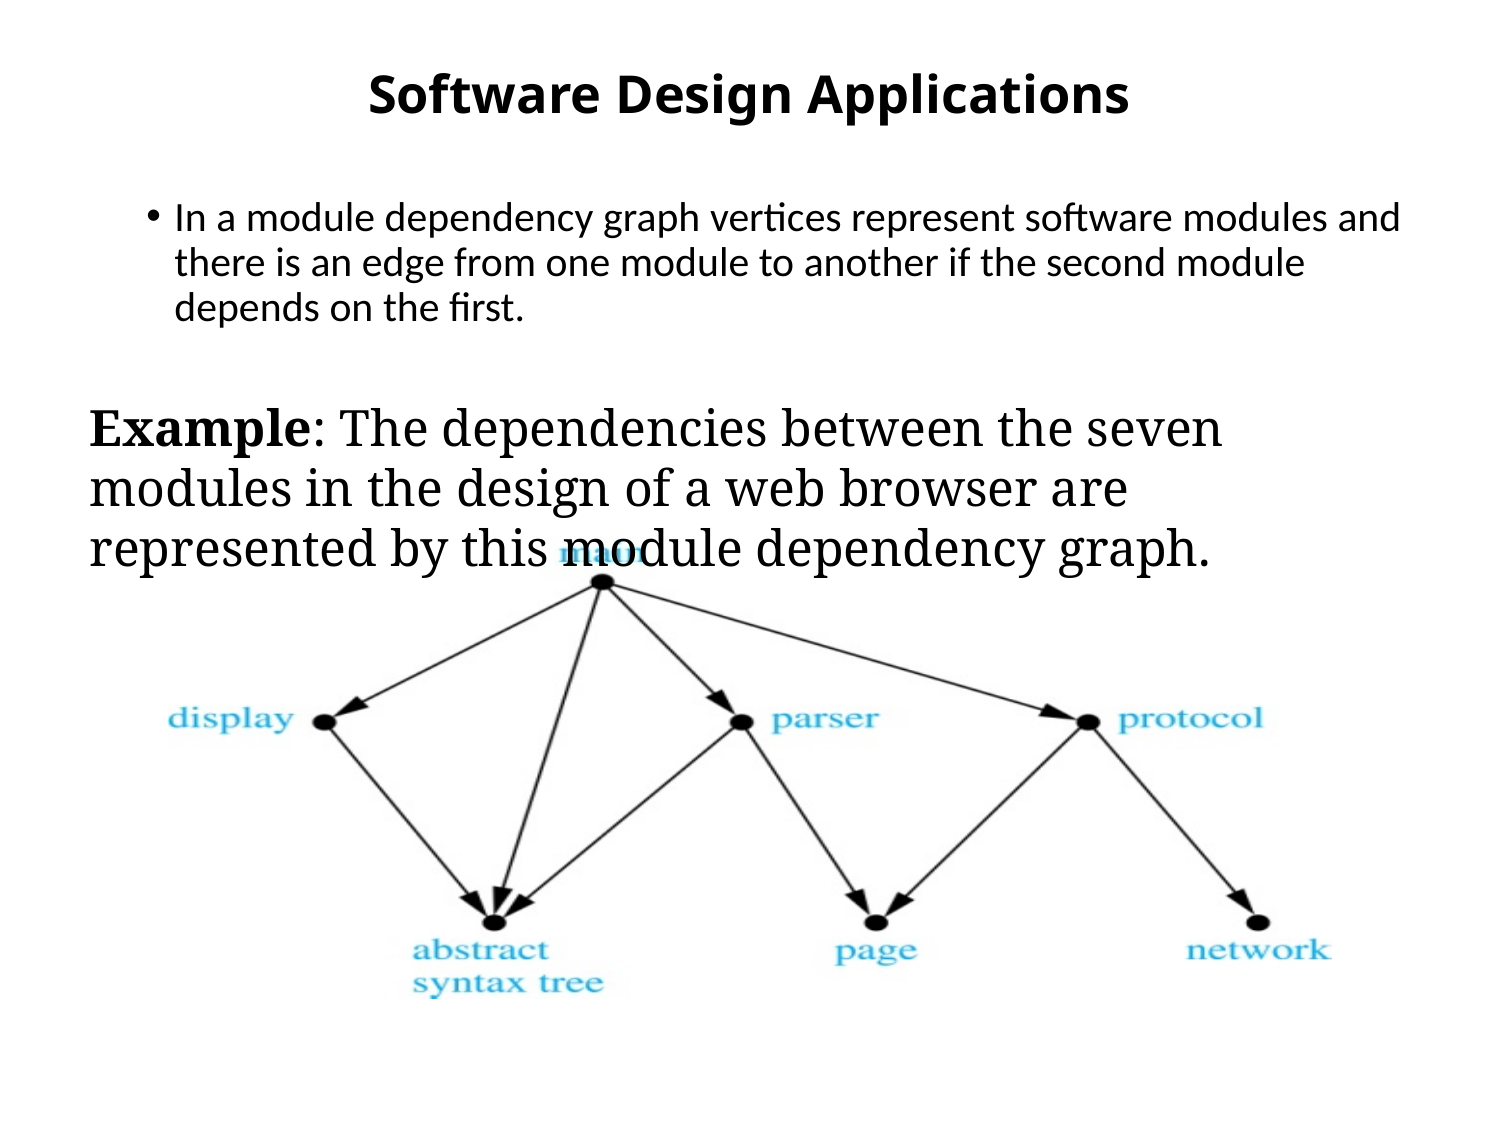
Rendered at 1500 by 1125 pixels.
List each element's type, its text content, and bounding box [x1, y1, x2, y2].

title Software Design Applications [75, 61, 1425, 133]
picture [168, 537, 1332, 999]
text_box Example: The dependencies between the seven modules in the design of a web browser are represented by this module dependency graph. [75, 389, 1388, 584]
list In a module dependency graph vertices represent software modules and there is an edge from one module to another if the second module depends on the first. [75, 187, 1425, 1038]
